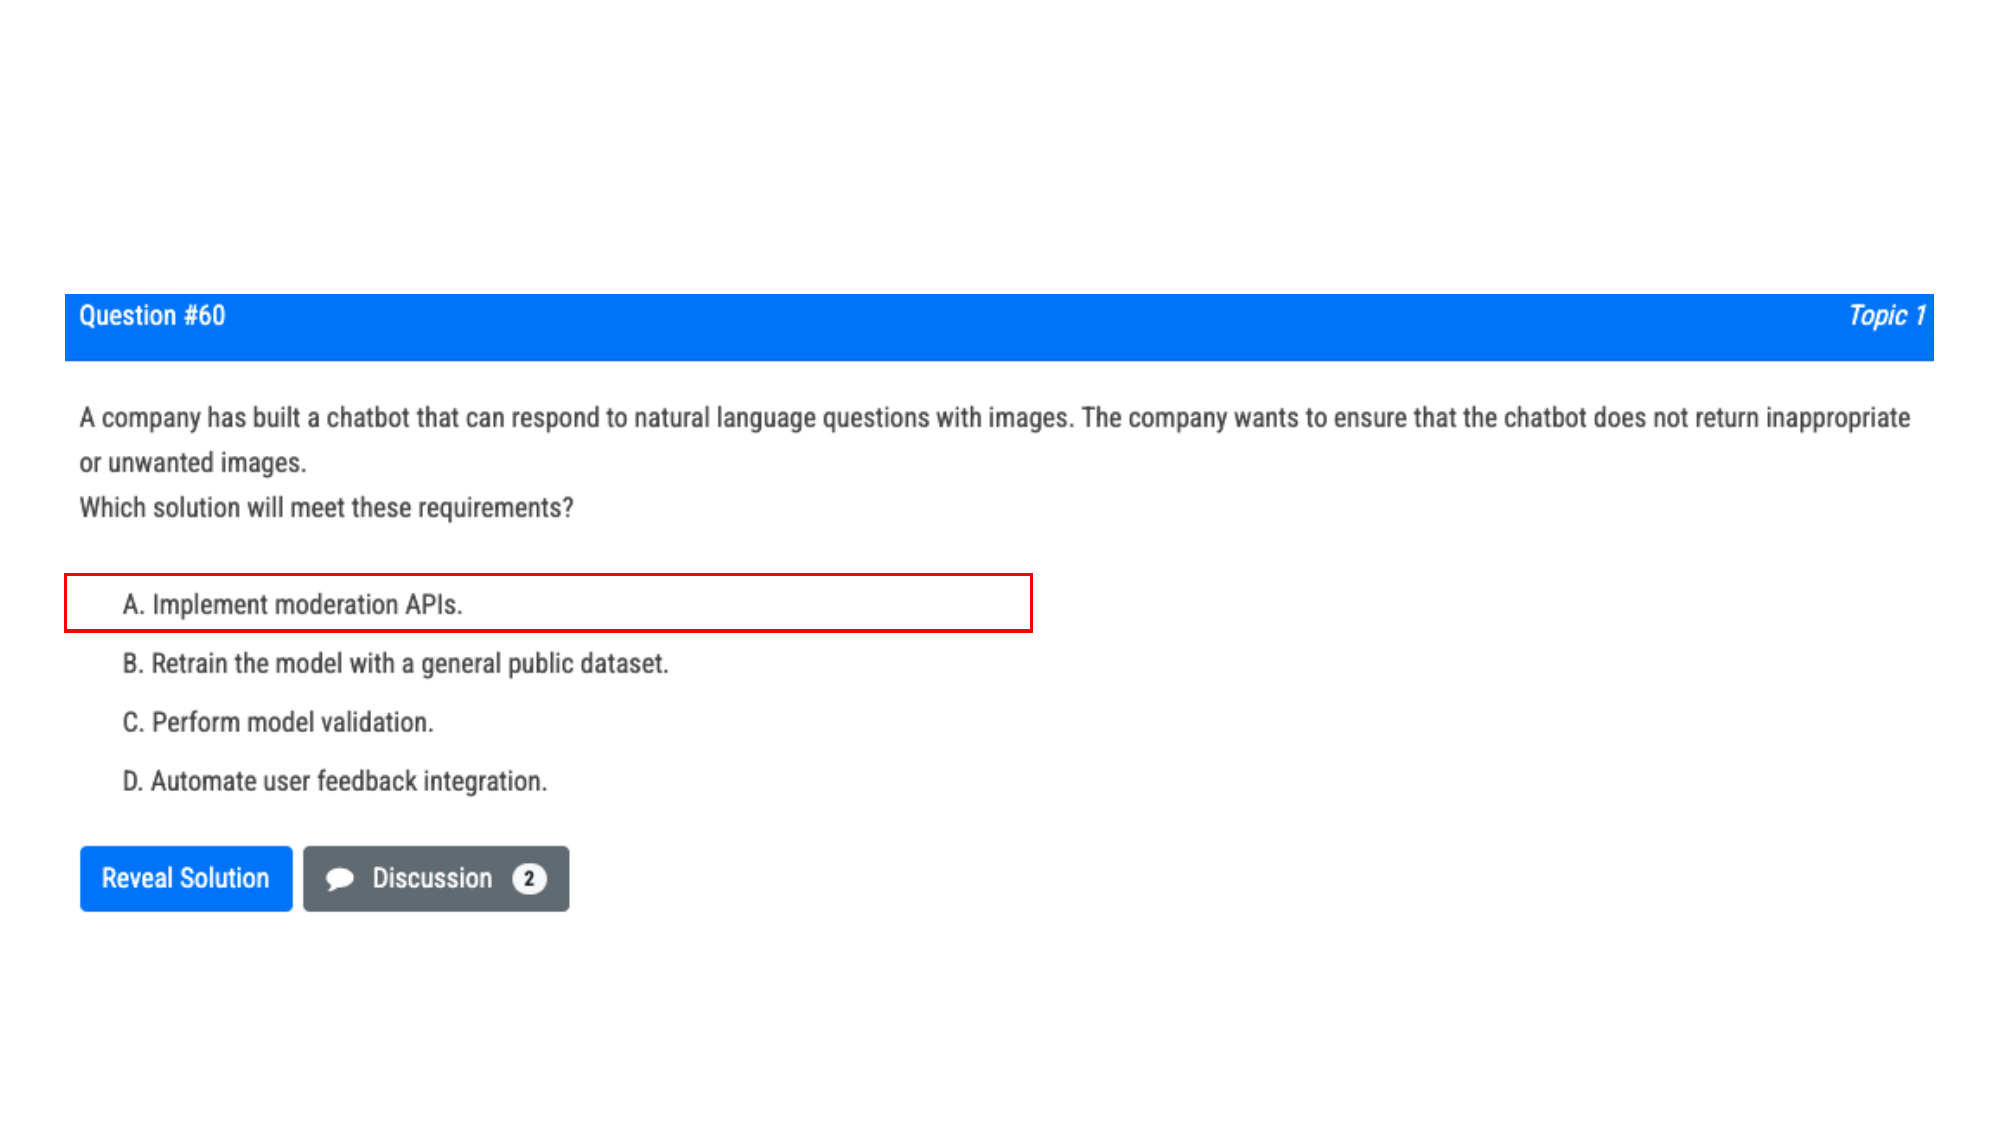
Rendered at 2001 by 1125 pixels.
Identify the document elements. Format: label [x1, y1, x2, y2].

picture [65, 294, 1935, 927]
